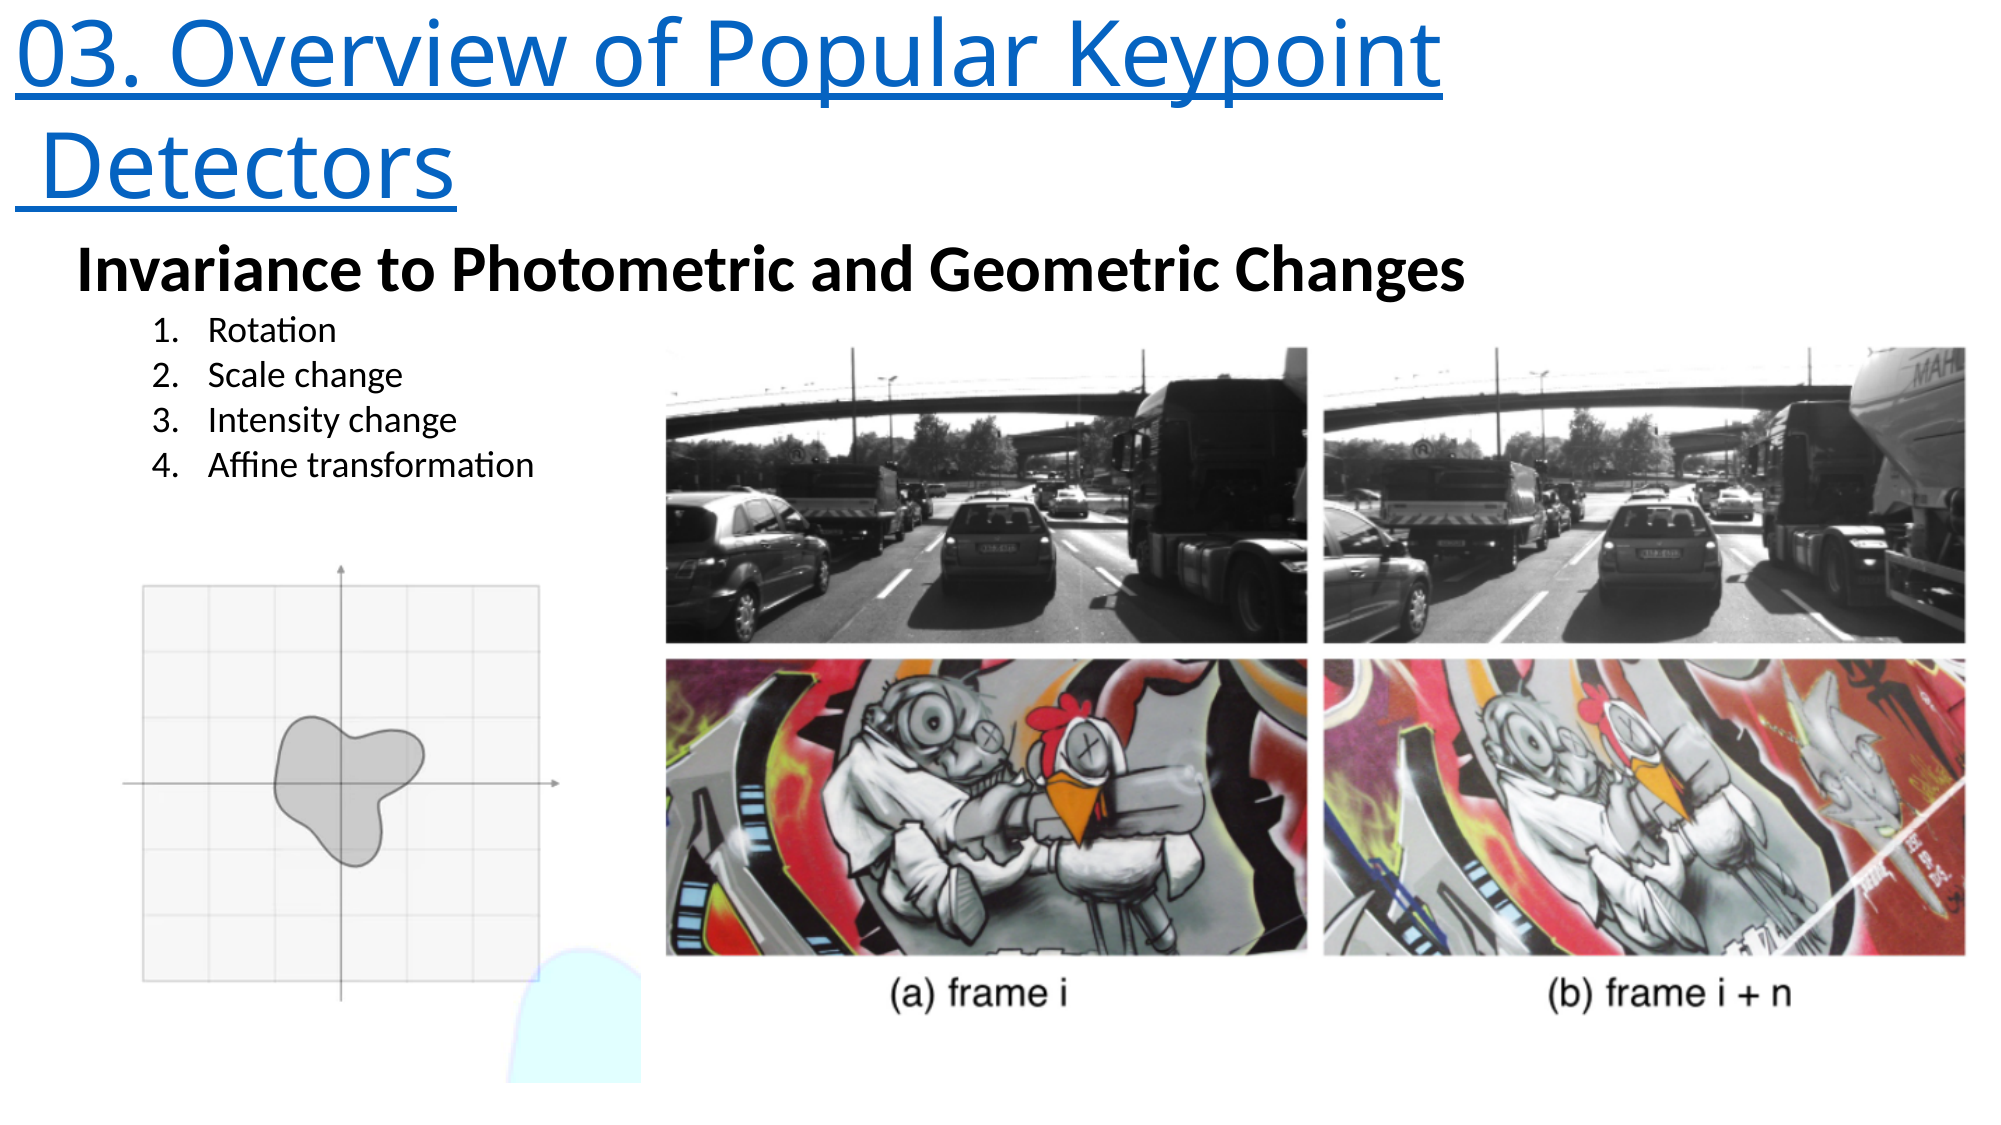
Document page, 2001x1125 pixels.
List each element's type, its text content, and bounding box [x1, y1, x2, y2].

text_box Invariance to Photometric and Geometric Changes Rotation Scale change Intensity change Affine transformation [61, 217, 1534, 483]
picture [620, 316, 1977, 1027]
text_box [41, 483, 642, 1084]
title 03. Overview of Popular Keypoint Detectors [0, 0, 1725, 218]
